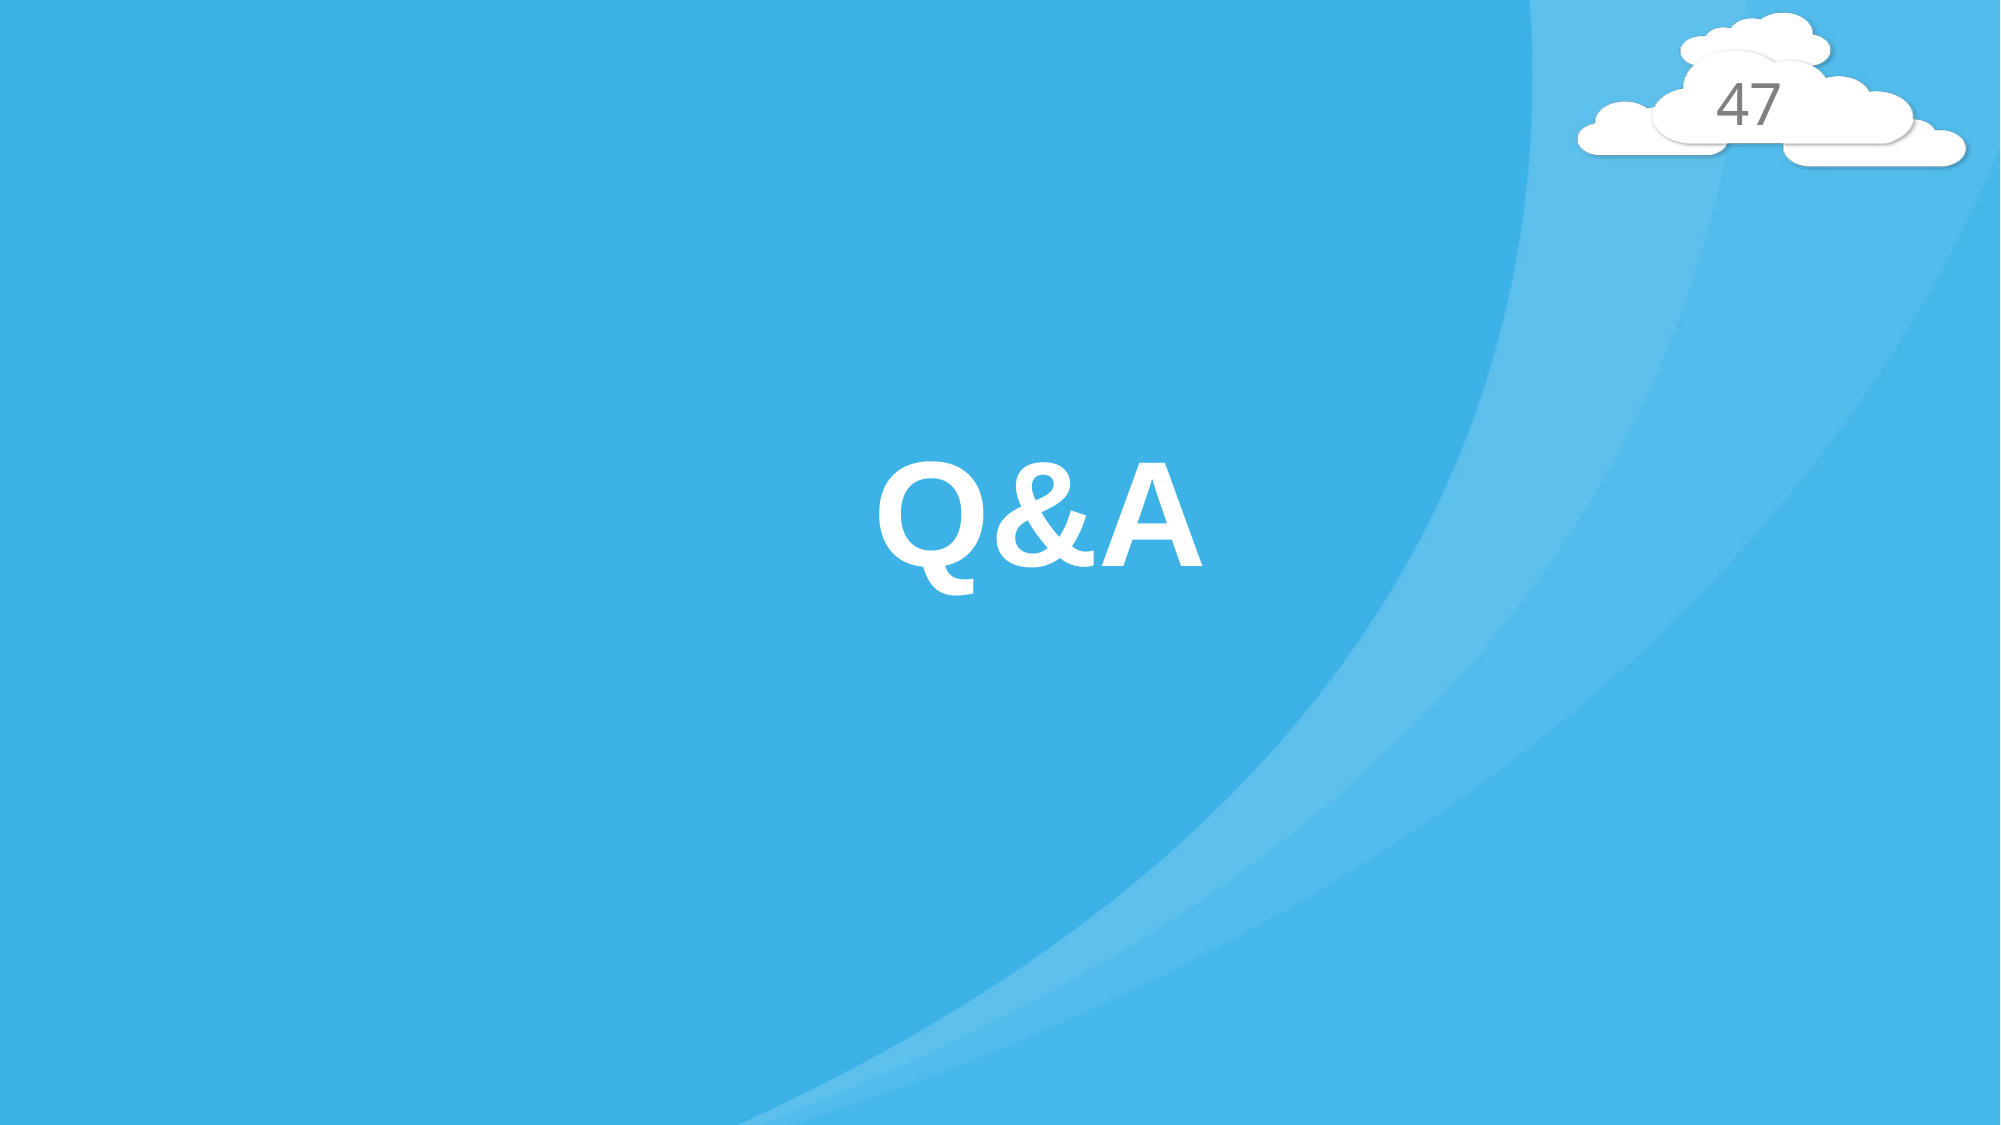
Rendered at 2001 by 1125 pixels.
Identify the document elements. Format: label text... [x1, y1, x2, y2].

title Q&A [625, 364, 1455, 671]
text_box 47 [1621, 60, 1798, 145]
picture [0, 0, 2001, 1125]
